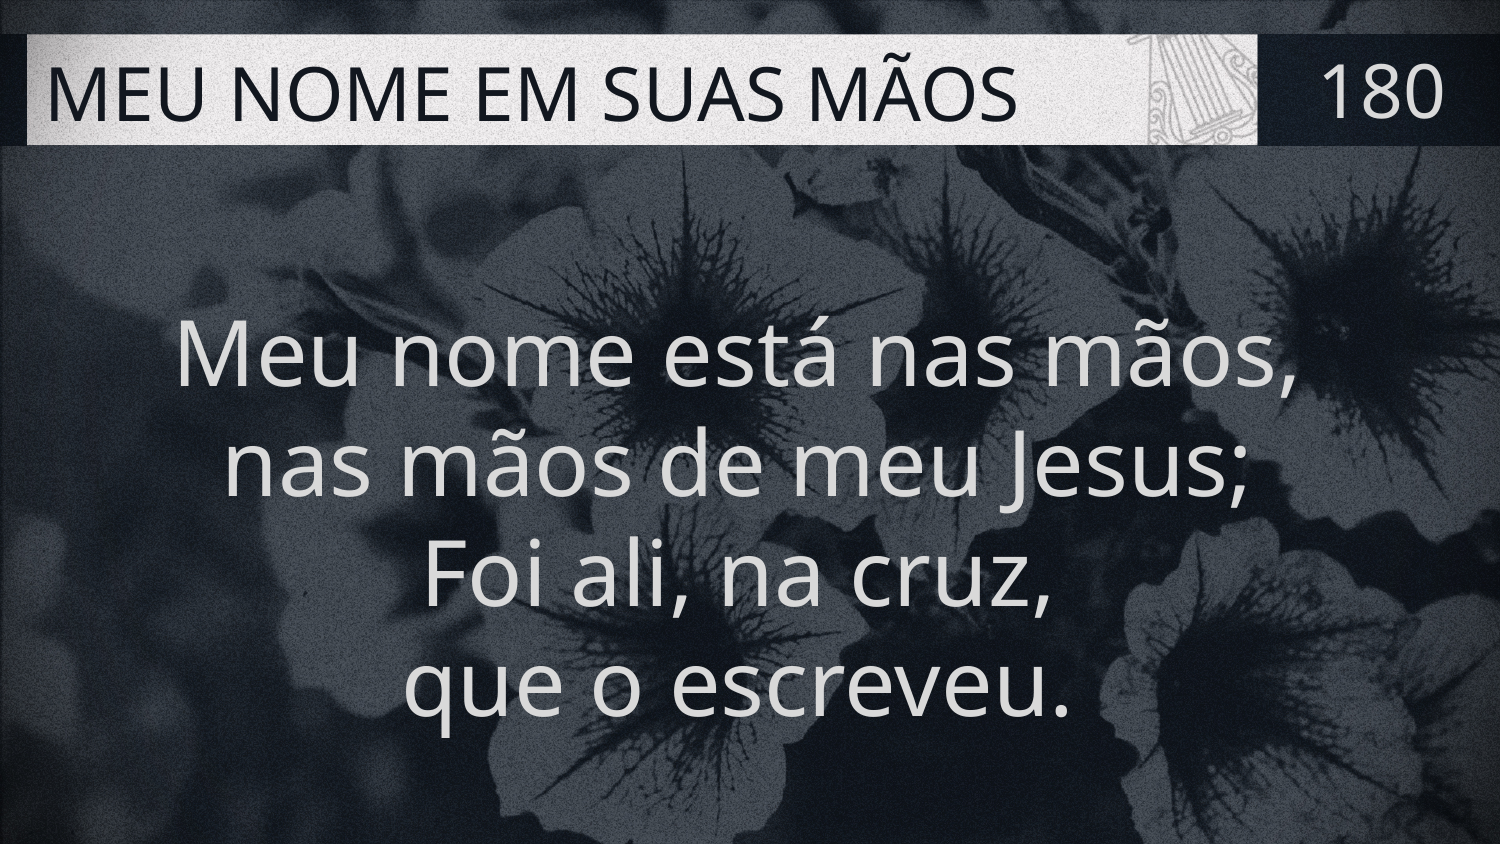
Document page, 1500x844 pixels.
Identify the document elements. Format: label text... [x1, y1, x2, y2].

list 180 [1281, 36, 1483, 143]
title MEU NOME EM SUAS MÃOS [29, 33, 1258, 151]
list Meu nome está nas mãos, nas mãos de meu Jesus; Foi ali, na cruz, que o escreveu. [0, 185, 1500, 844]
picture [0, 0, 1500, 185]
